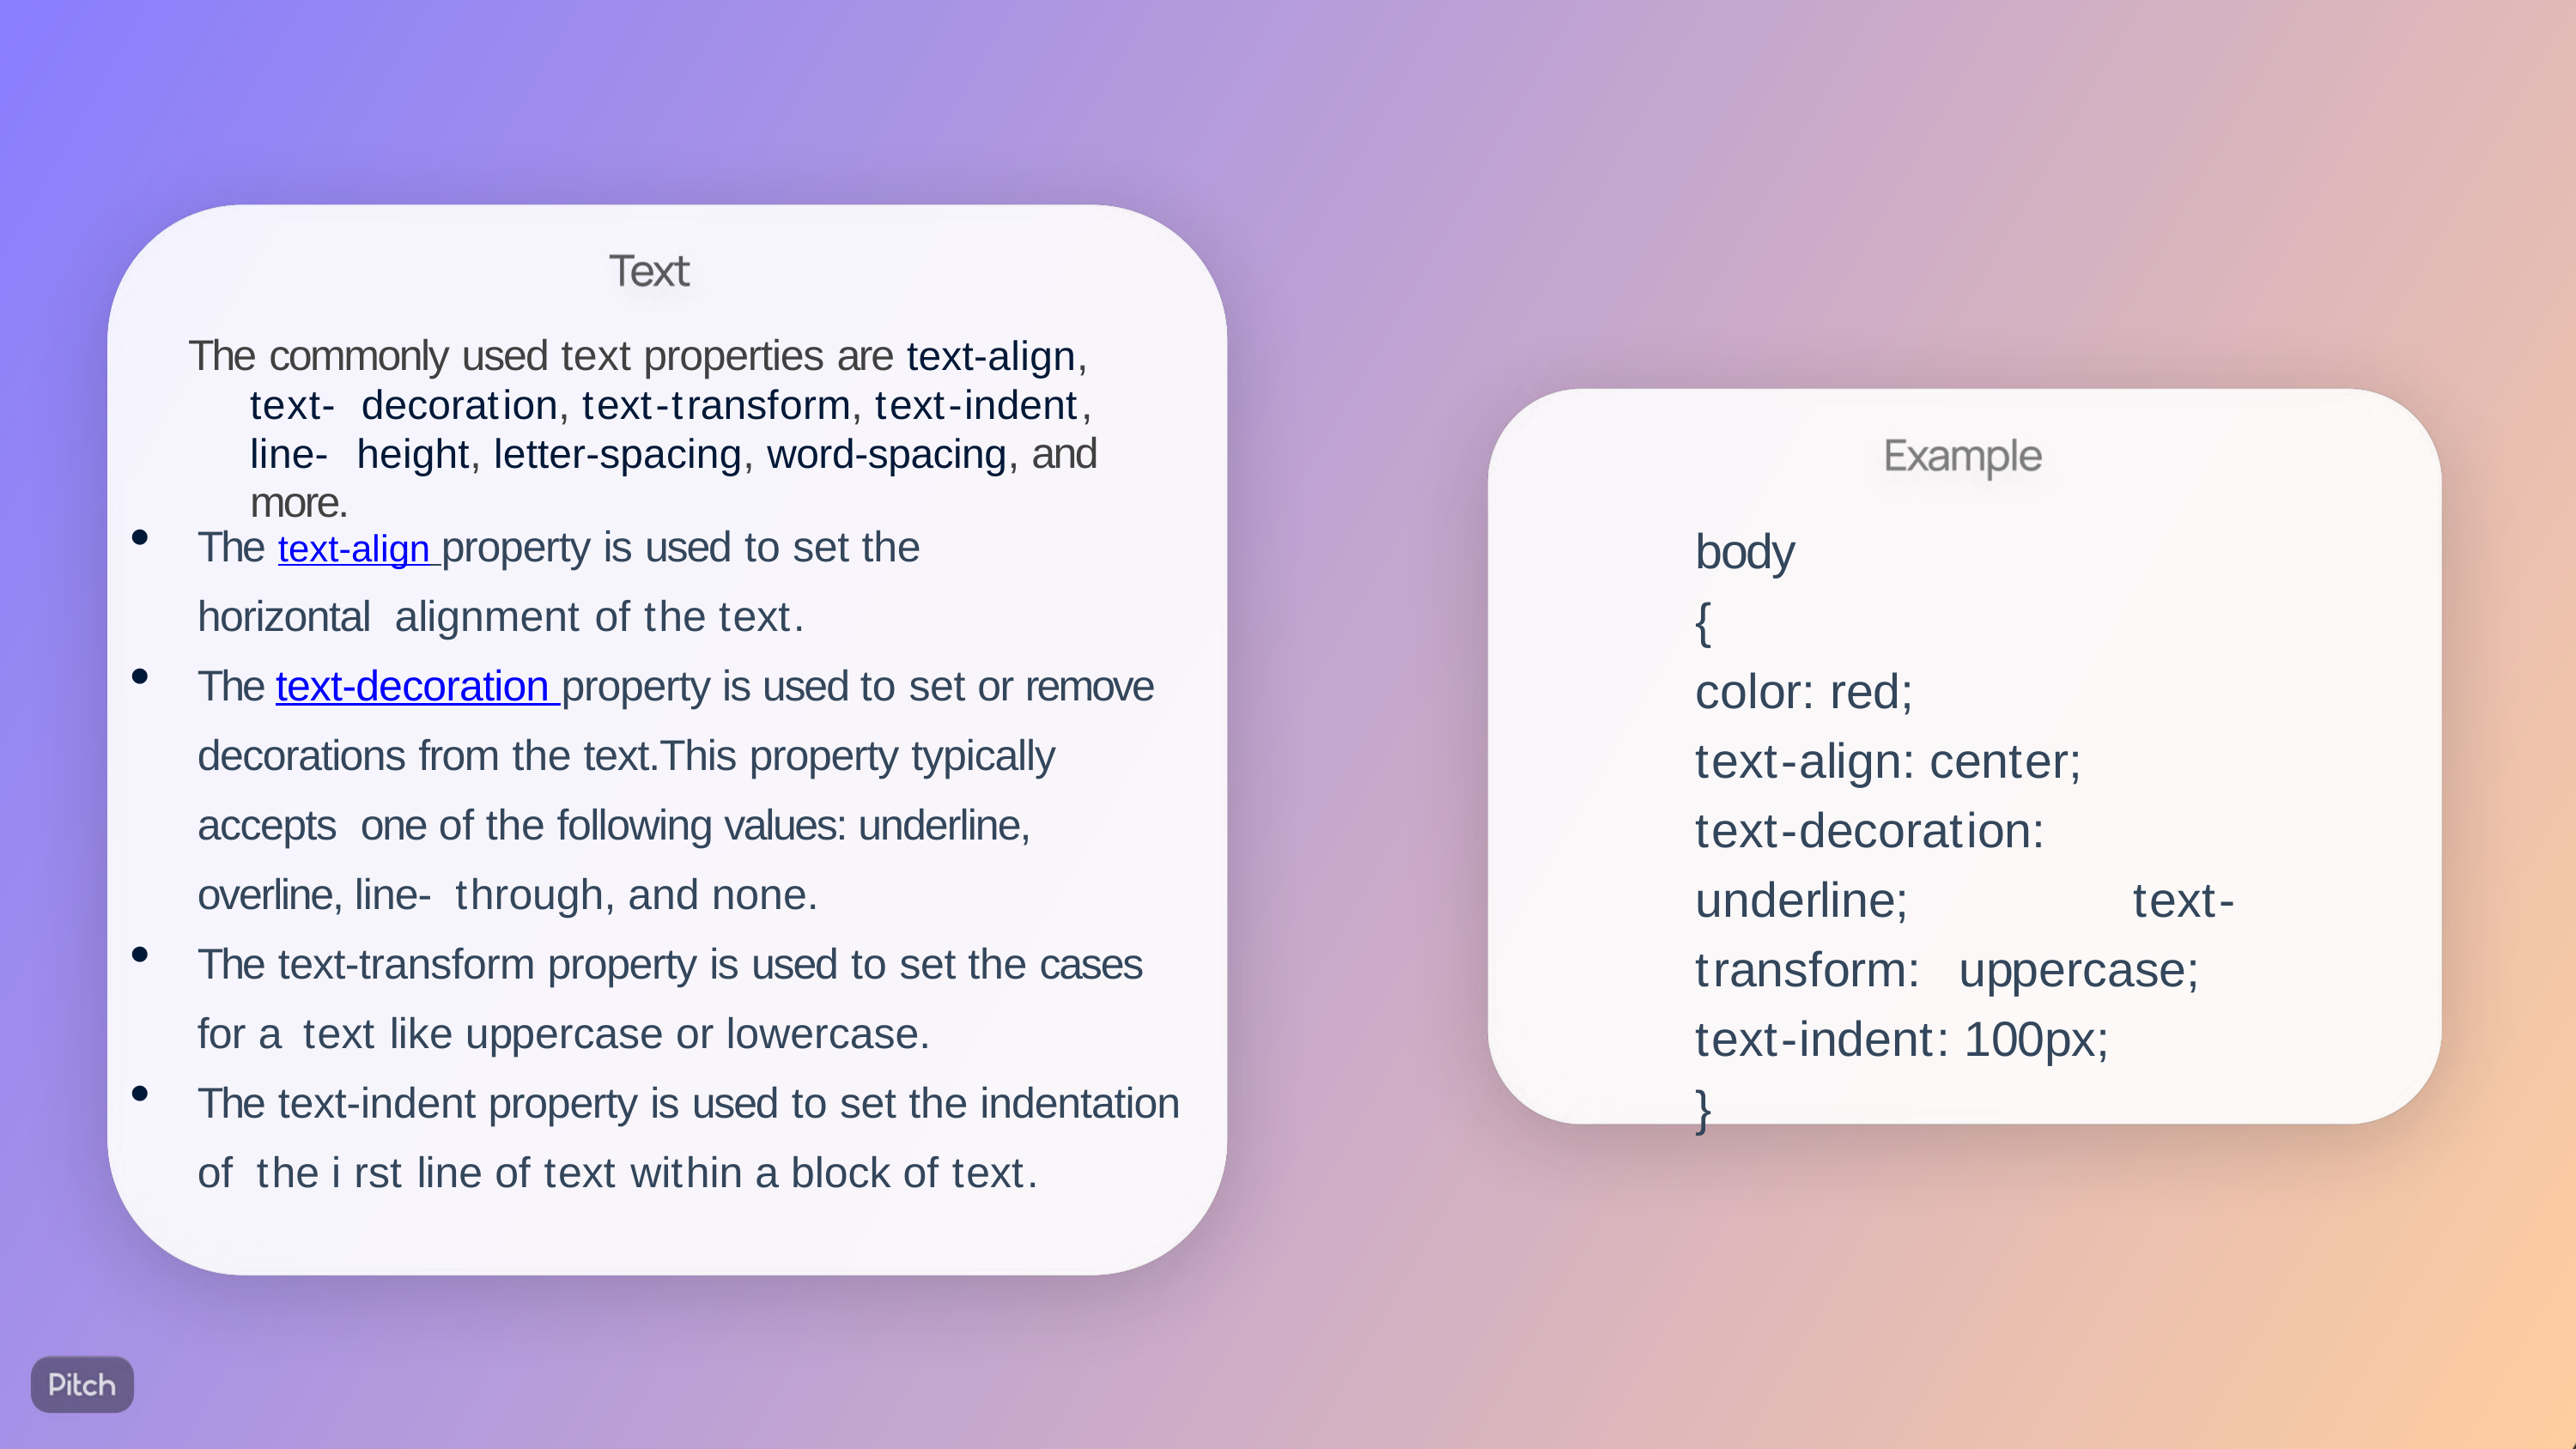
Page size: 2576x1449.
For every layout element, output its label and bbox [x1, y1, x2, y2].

picture [0, 0, 2576, 1449]
text_box [0, 92, 2572, 1422]
picture [1831, 384, 2097, 551]
picture [27, 1351, 137, 1418]
